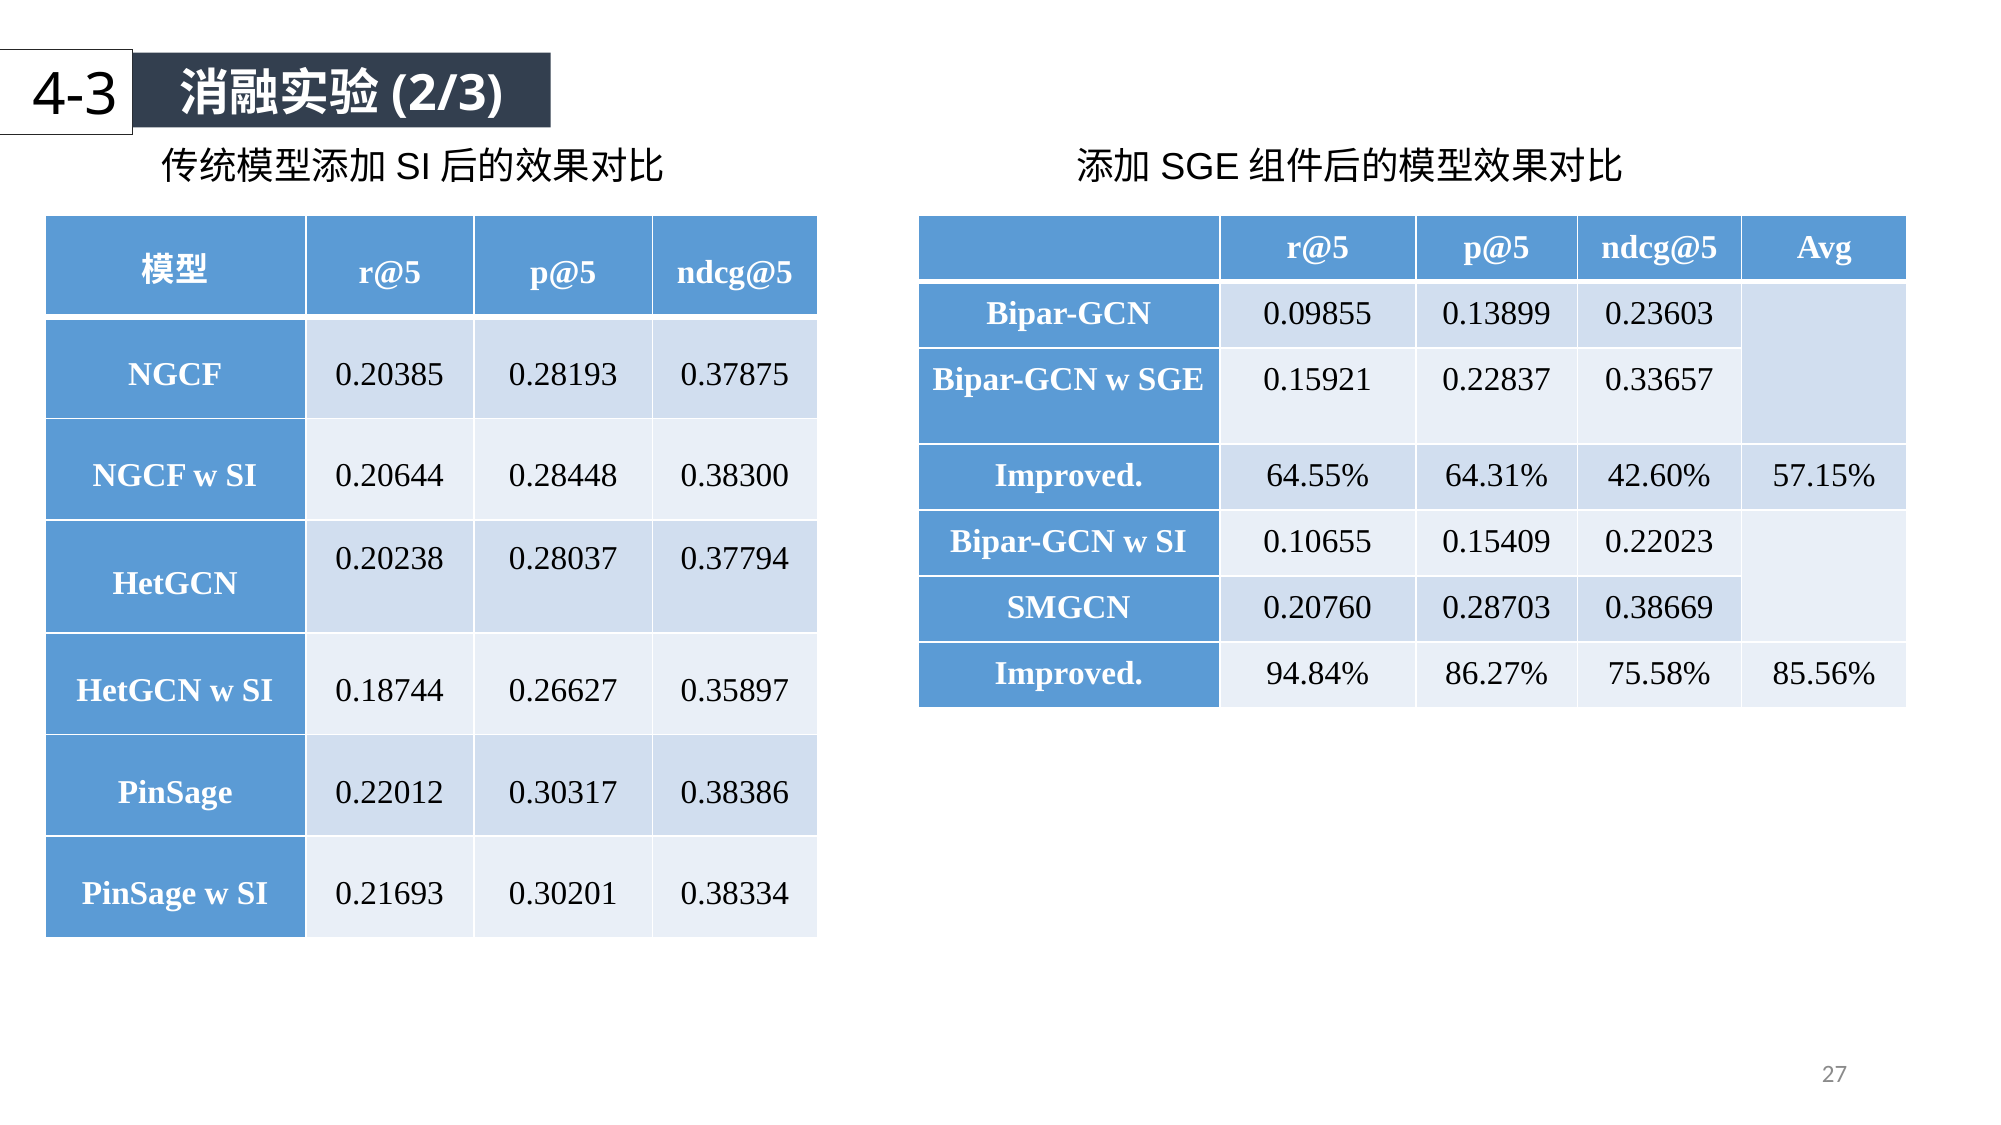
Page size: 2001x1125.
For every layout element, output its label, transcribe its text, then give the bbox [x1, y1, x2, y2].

table_cell 0.26627 [475, 634, 652, 734]
table_cell NGCF [46, 320, 305, 418]
table_cell 0.38386 [653, 735, 817, 835]
table_cell 0.38334 [653, 837, 817, 937]
table_cell HetGCN [46, 521, 305, 632]
table_header [919, 216, 1219, 279]
table_cell 42.60% [1578, 445, 1741, 509]
table_cell 0.22023 [1578, 511, 1741, 575]
table_cell 0.28448 [475, 419, 652, 519]
text_box 消融实验(2/3) [132, 52, 551, 128]
table_cell Bipar-GCN w SGE [919, 349, 1219, 443]
table_cell NGCF w SI [46, 419, 305, 519]
table_cell 0.23603 [1578, 284, 1741, 347]
table_cell 0.37794 [653, 521, 817, 632]
table_cell 0.30201 [475, 837, 652, 937]
table_header ndcg@5 [1578, 216, 1741, 279]
table_cell 85.56% [1742, 643, 1906, 707]
table_cell 0.20238 [307, 521, 473, 632]
text_box 传统模型添加SI后的效果对比 [146, 134, 696, 195]
table_cell 0.15921 [1221, 349, 1415, 443]
table_cell 64.31% [1417, 445, 1577, 509]
table_cell 0.15409 [1417, 511, 1577, 575]
table_cell PinSage w SI [46, 837, 305, 937]
table_cell 75.58% [1578, 643, 1741, 707]
table_header 模型 [46, 216, 305, 314]
table_cell 86.27% [1417, 643, 1577, 707]
table_header p@5 [1417, 216, 1577, 279]
table_cell 0.28703 [1417, 577, 1577, 641]
table_cell PinSage [46, 735, 305, 835]
table_cell 0.28193 [475, 320, 652, 418]
text_box 添加SGE组件后的模型效果对比 [1061, 134, 2000, 195]
table_cell 0.22012 [307, 735, 473, 835]
table_cell 0.38300 [653, 419, 817, 519]
table_cell Bipar-GCN w SI [919, 511, 1219, 575]
table_cell 0.09855 [1221, 284, 1415, 347]
table_cell 0.13899 [1417, 284, 1577, 347]
table_cell 57.15% [1742, 445, 1906, 509]
table_cell HetGCN w SI [46, 634, 305, 734]
table_cell 0.10655 [1221, 511, 1415, 575]
table_cell 0.18744 [307, 634, 473, 734]
table_cell 0.38669 [1578, 577, 1741, 641]
table_cell Improved. [919, 445, 1219, 509]
table_cell 0.33657 [1578, 349, 1741, 443]
table_cell [1742, 284, 1906, 443]
table_header r@5 [1221, 216, 1415, 279]
table_cell SMGCN [919, 577, 1219, 641]
table_cell Improved. [919, 643, 1219, 707]
table_cell 0.20644 [307, 419, 473, 519]
table_cell 0.22837 [1417, 349, 1577, 443]
table_header r@5 [307, 216, 473, 314]
table_cell 0.28037 [475, 521, 652, 632]
table_header Avg [1742, 216, 1906, 279]
table_cell 0.20385 [307, 320, 473, 418]
table_cell [1742, 511, 1906, 641]
table_cell 94.84% [1221, 643, 1415, 707]
table_cell 0.21693 [307, 837, 473, 937]
table_cell 64.55% [1221, 445, 1415, 509]
table_cell Bipar-GCN [919, 284, 1219, 347]
text_box 4-3 [0, 49, 133, 135]
table_cell 0.30317 [475, 735, 652, 835]
slide_number 27 [1412, 1042, 1863, 1103]
table_cell 0.35897 [653, 634, 817, 734]
table_cell 0.20760 [1221, 577, 1415, 641]
table_header p@5 [475, 216, 652, 314]
table_header ndcg@5 [653, 216, 817, 314]
table_cell 0.37875 [653, 320, 817, 418]
